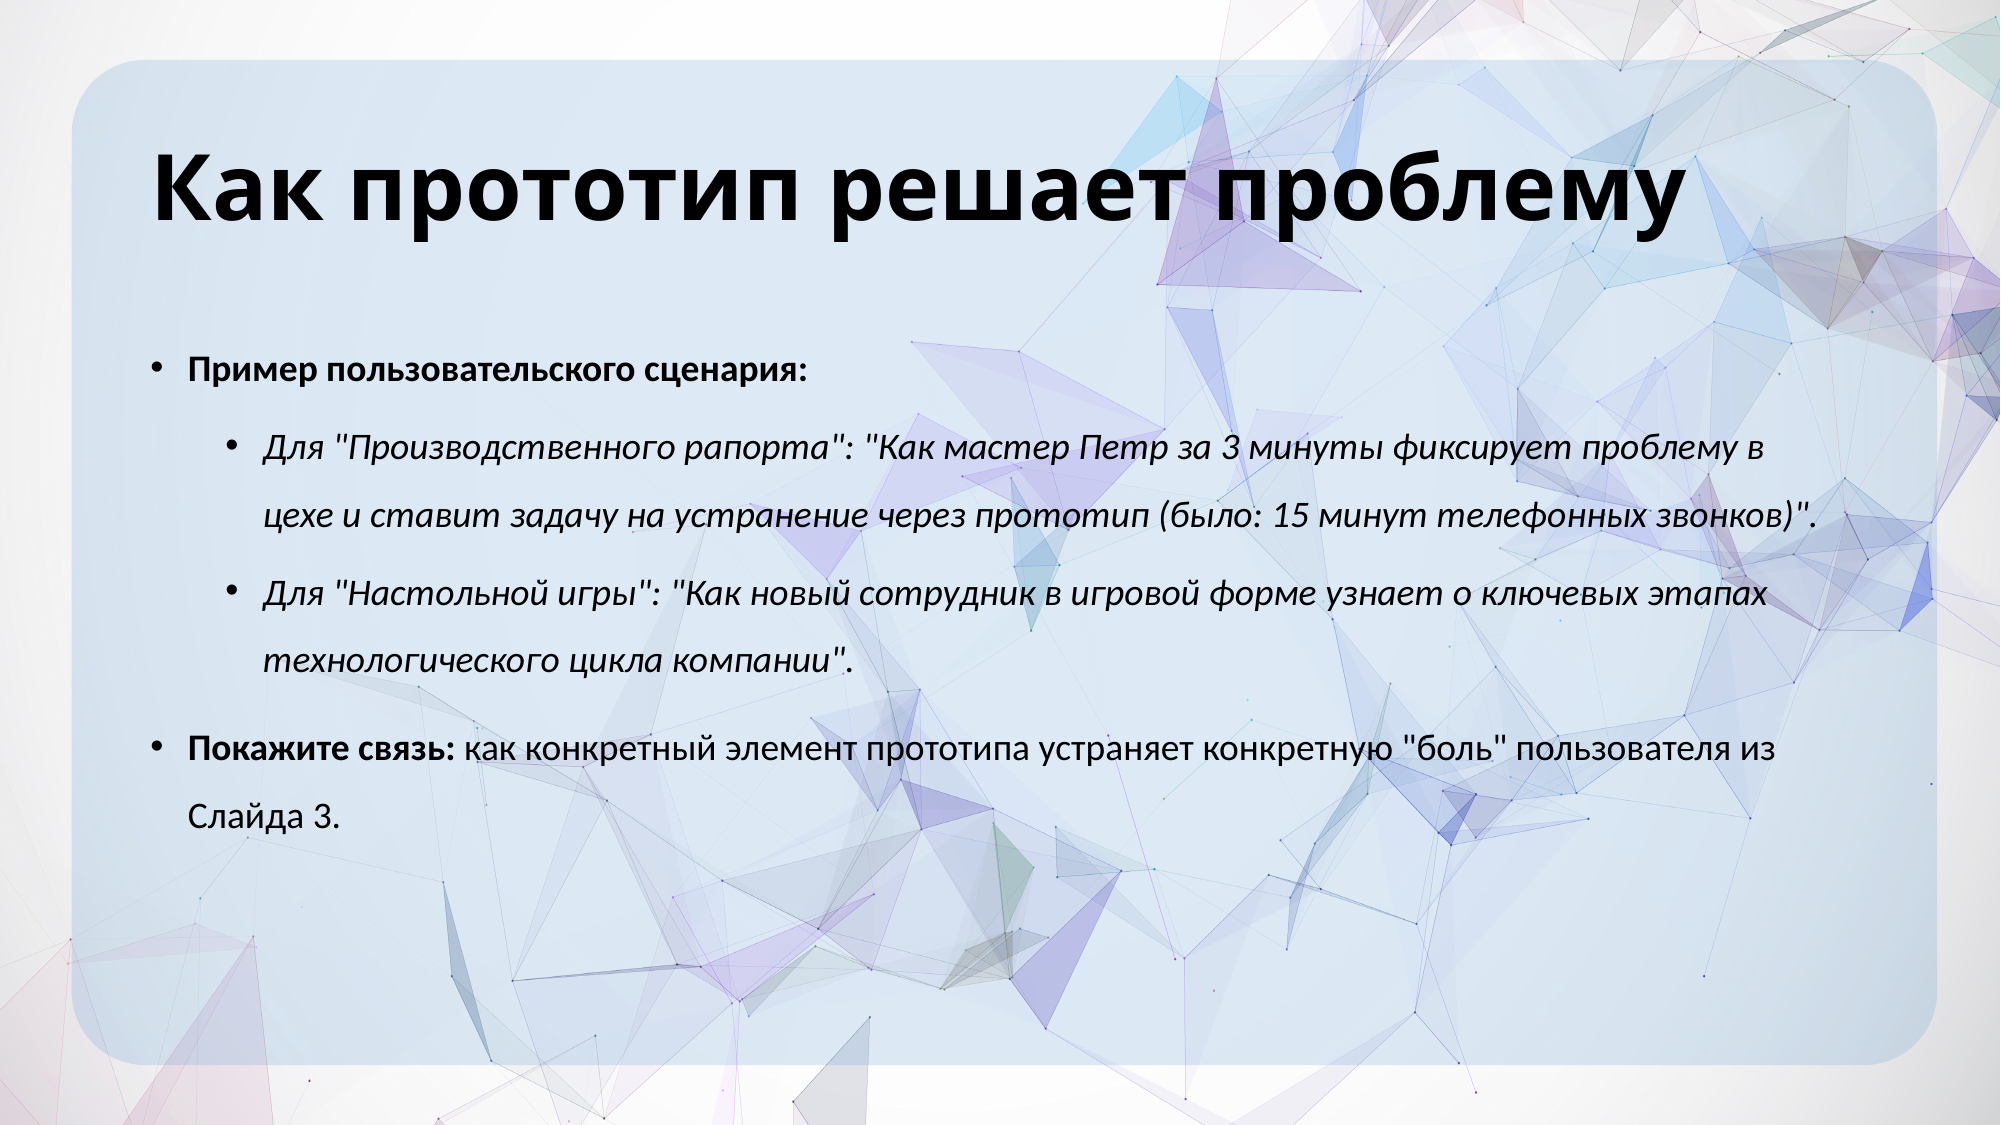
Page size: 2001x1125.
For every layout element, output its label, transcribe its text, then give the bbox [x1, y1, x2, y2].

title Как прототип решает проблему [135, 82, 1861, 300]
list Пример пользовательского сценария: Для "Производственного рапорта": "Как мастер Петр за 3 минуты фиксирует проблему в цехе и ставит задачу на устранение через прототип (было: 15 минут телефонных звонков)". Для "Настольной игры": "Как новый сотрудник в игровой форме узнает о ключевых этапах технологического цикла компании". Покажите связь: как конкретный элемент прототипа устраняет конкретную "боль" пользователя из Слайда 3. [135, 314, 1861, 1028]
